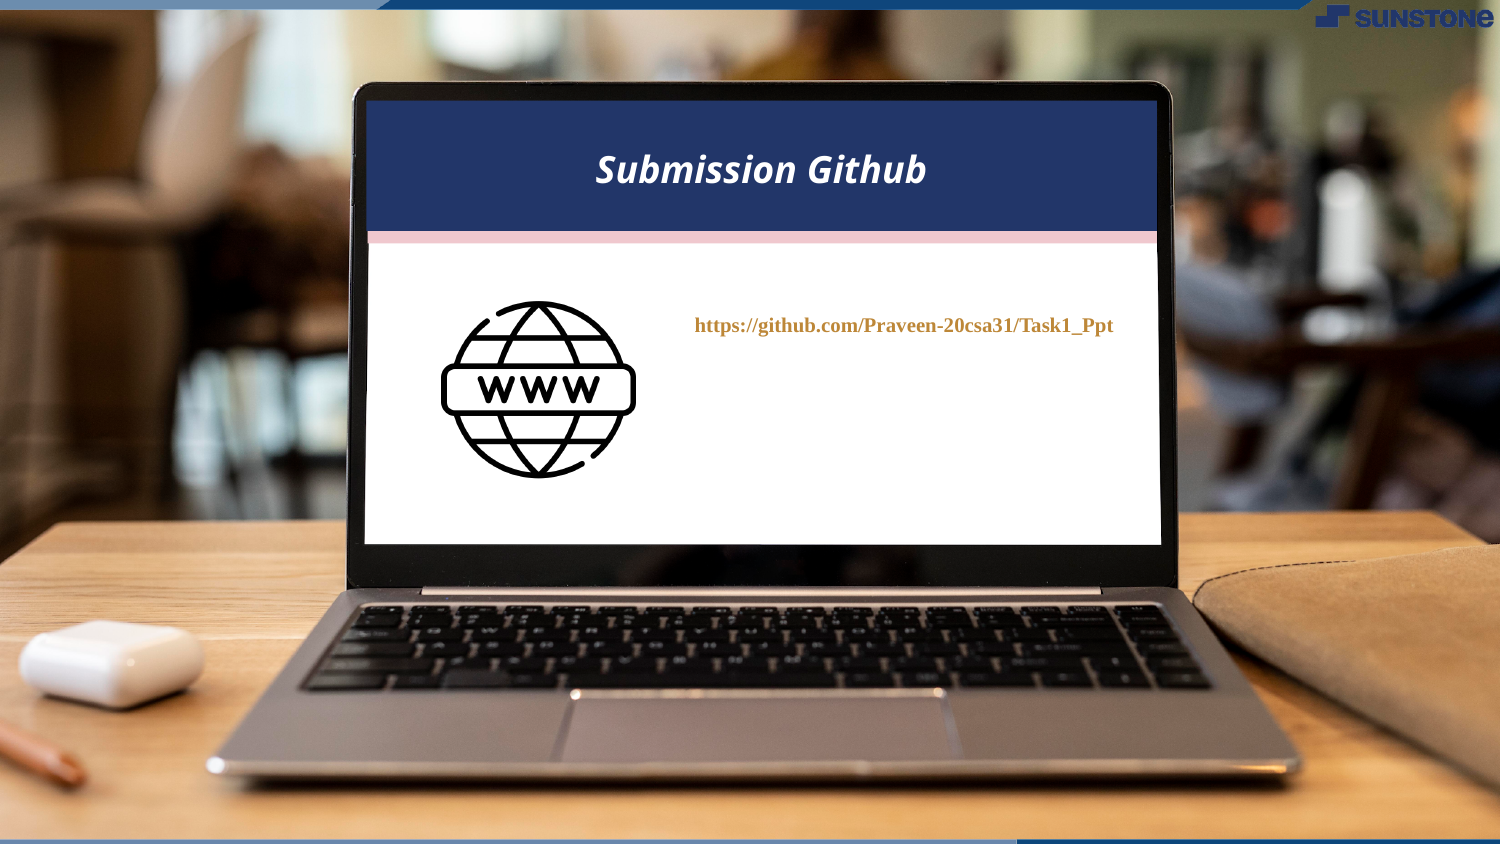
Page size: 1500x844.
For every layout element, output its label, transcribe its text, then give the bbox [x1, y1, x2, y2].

list Submission Github [432, 131, 670, 206]
picture [0, 0, 1500, 844]
list https://github.com/Praveen-20csa31/Task1_Ppt [670, 79, 1138, 570]
